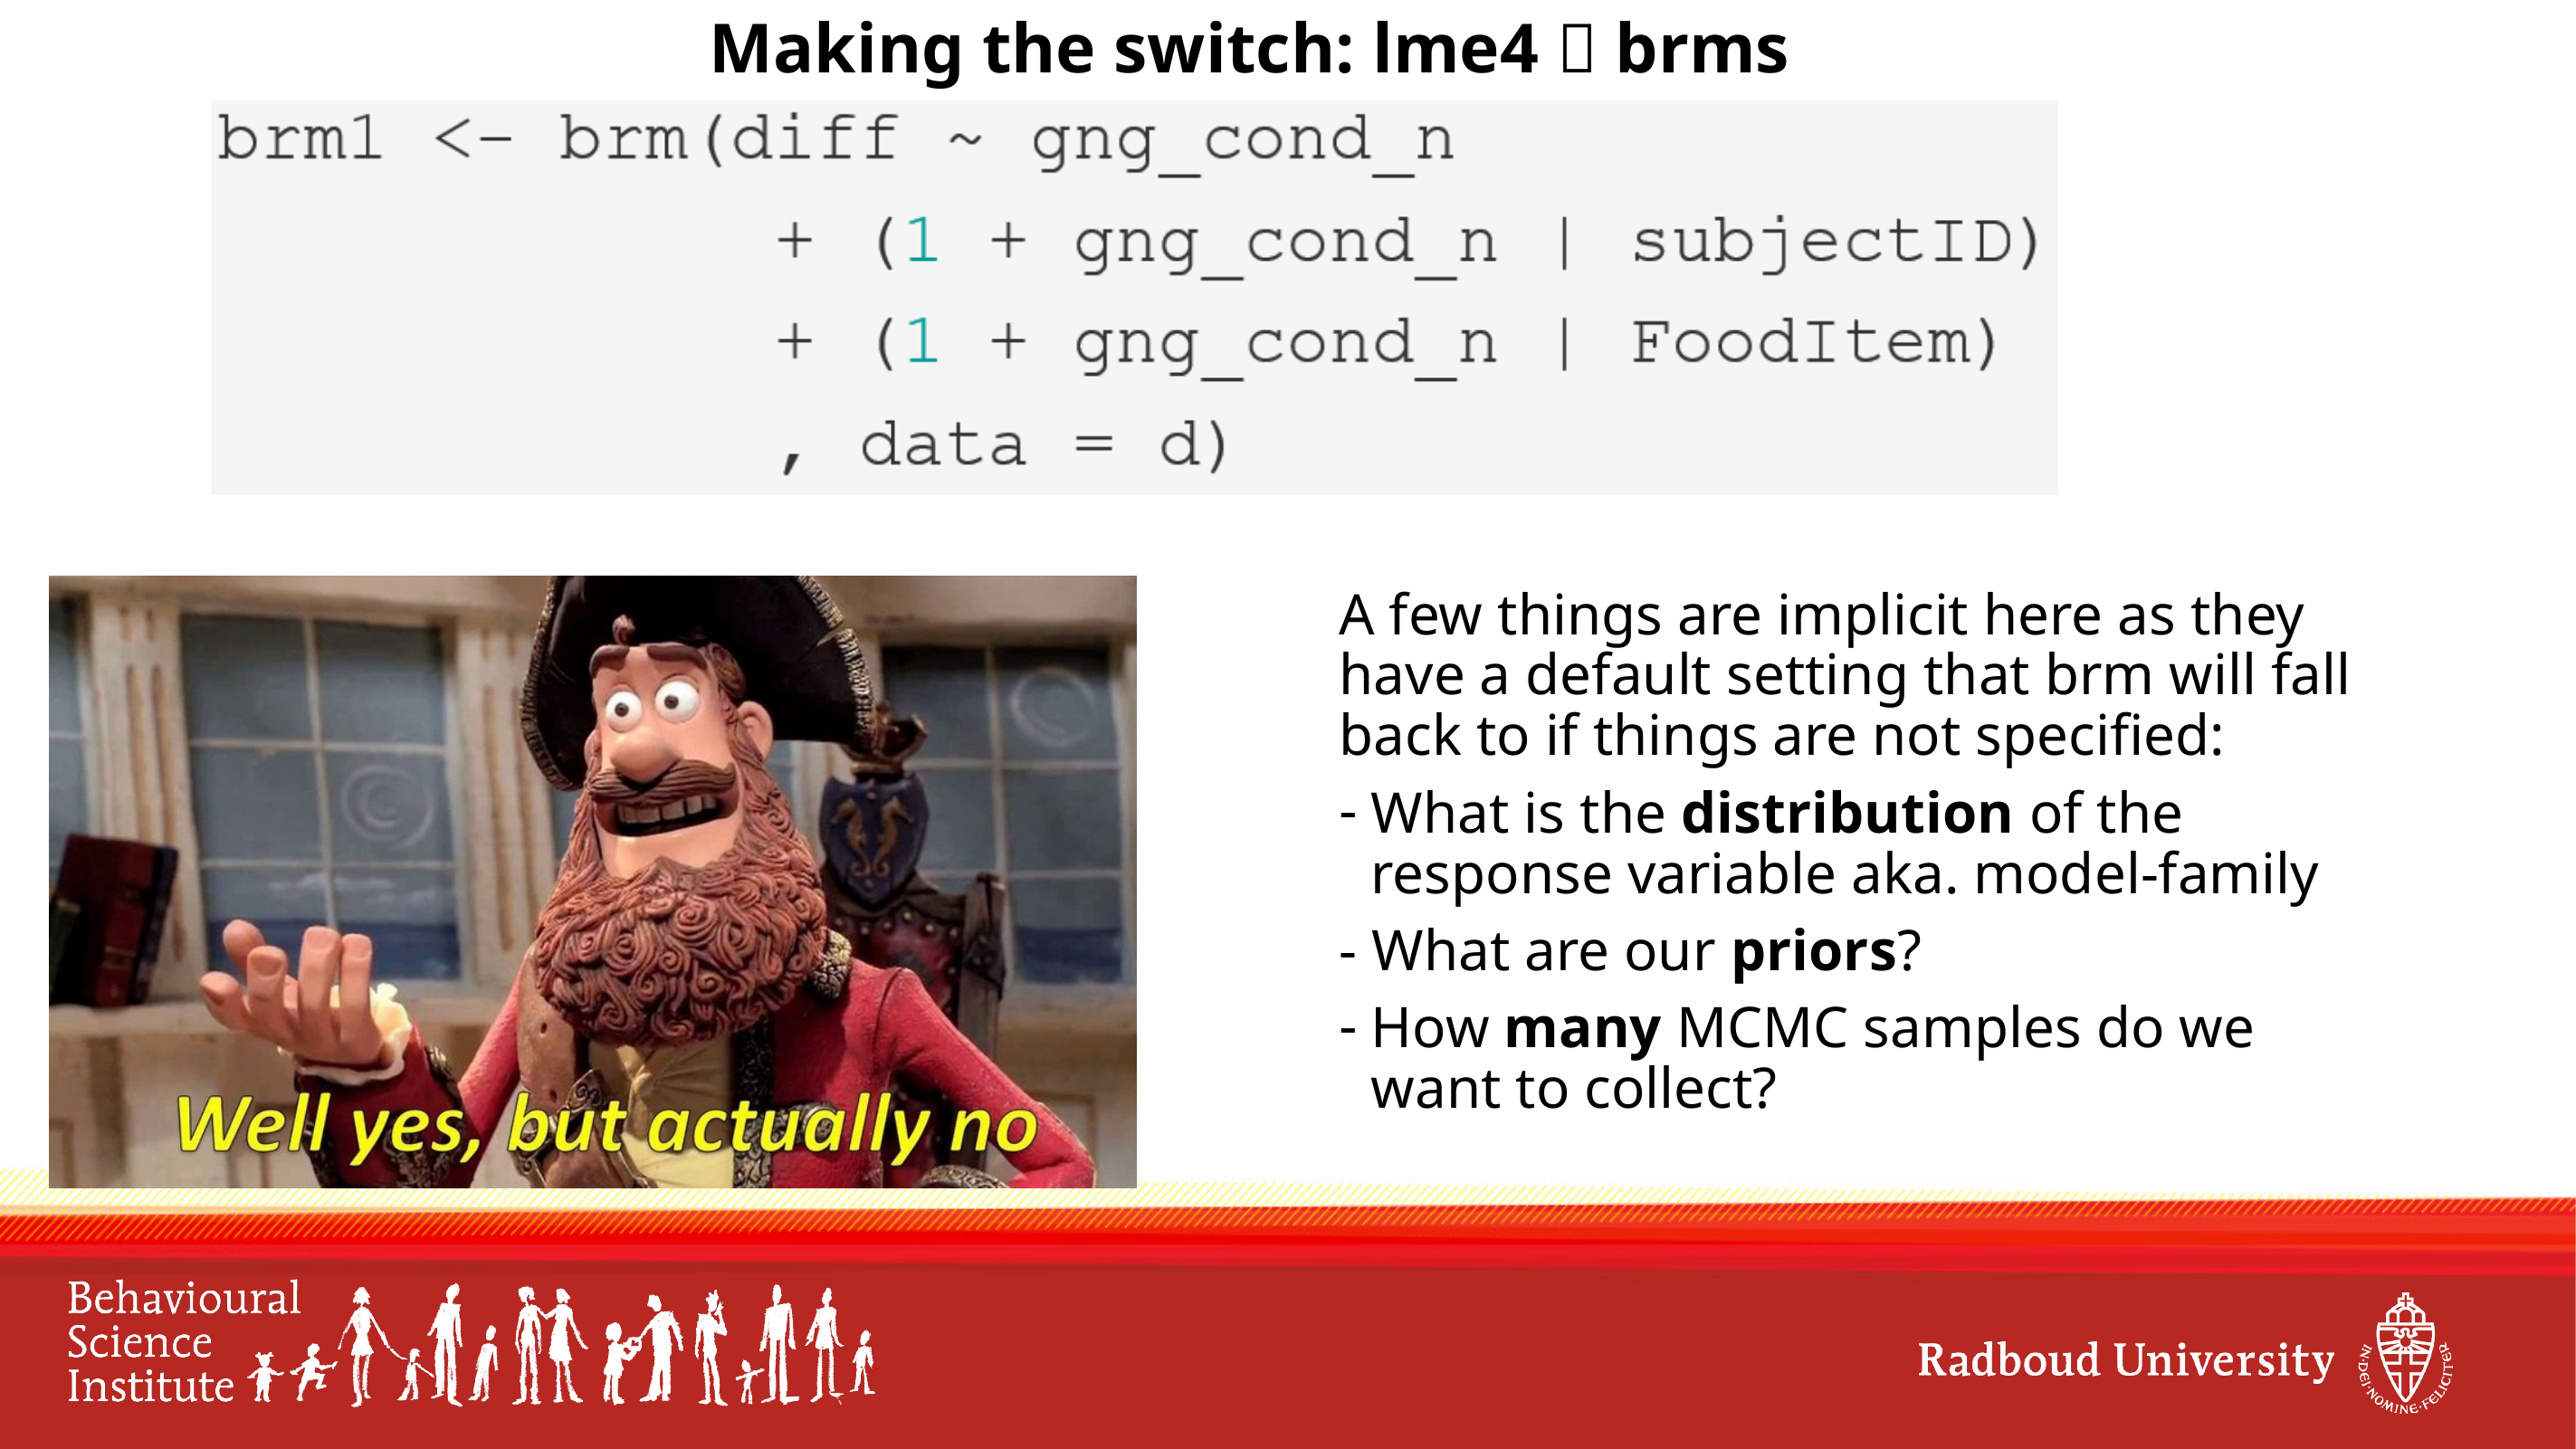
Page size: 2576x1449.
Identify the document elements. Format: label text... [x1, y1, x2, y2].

text_box A few things are implicit here as they have a default setting that brm will fall back to if things are not specified: What is the distribution of the response variable aka. model-family - What are our priors? How many MCMC samples do we want to collect? [1320, 576, 2388, 1141]
picture [0, 0, 2576, 1449]
title Making the switch: lme4  brms [138, 0, 2361, 281]
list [48, 576, 1138, 1189]
